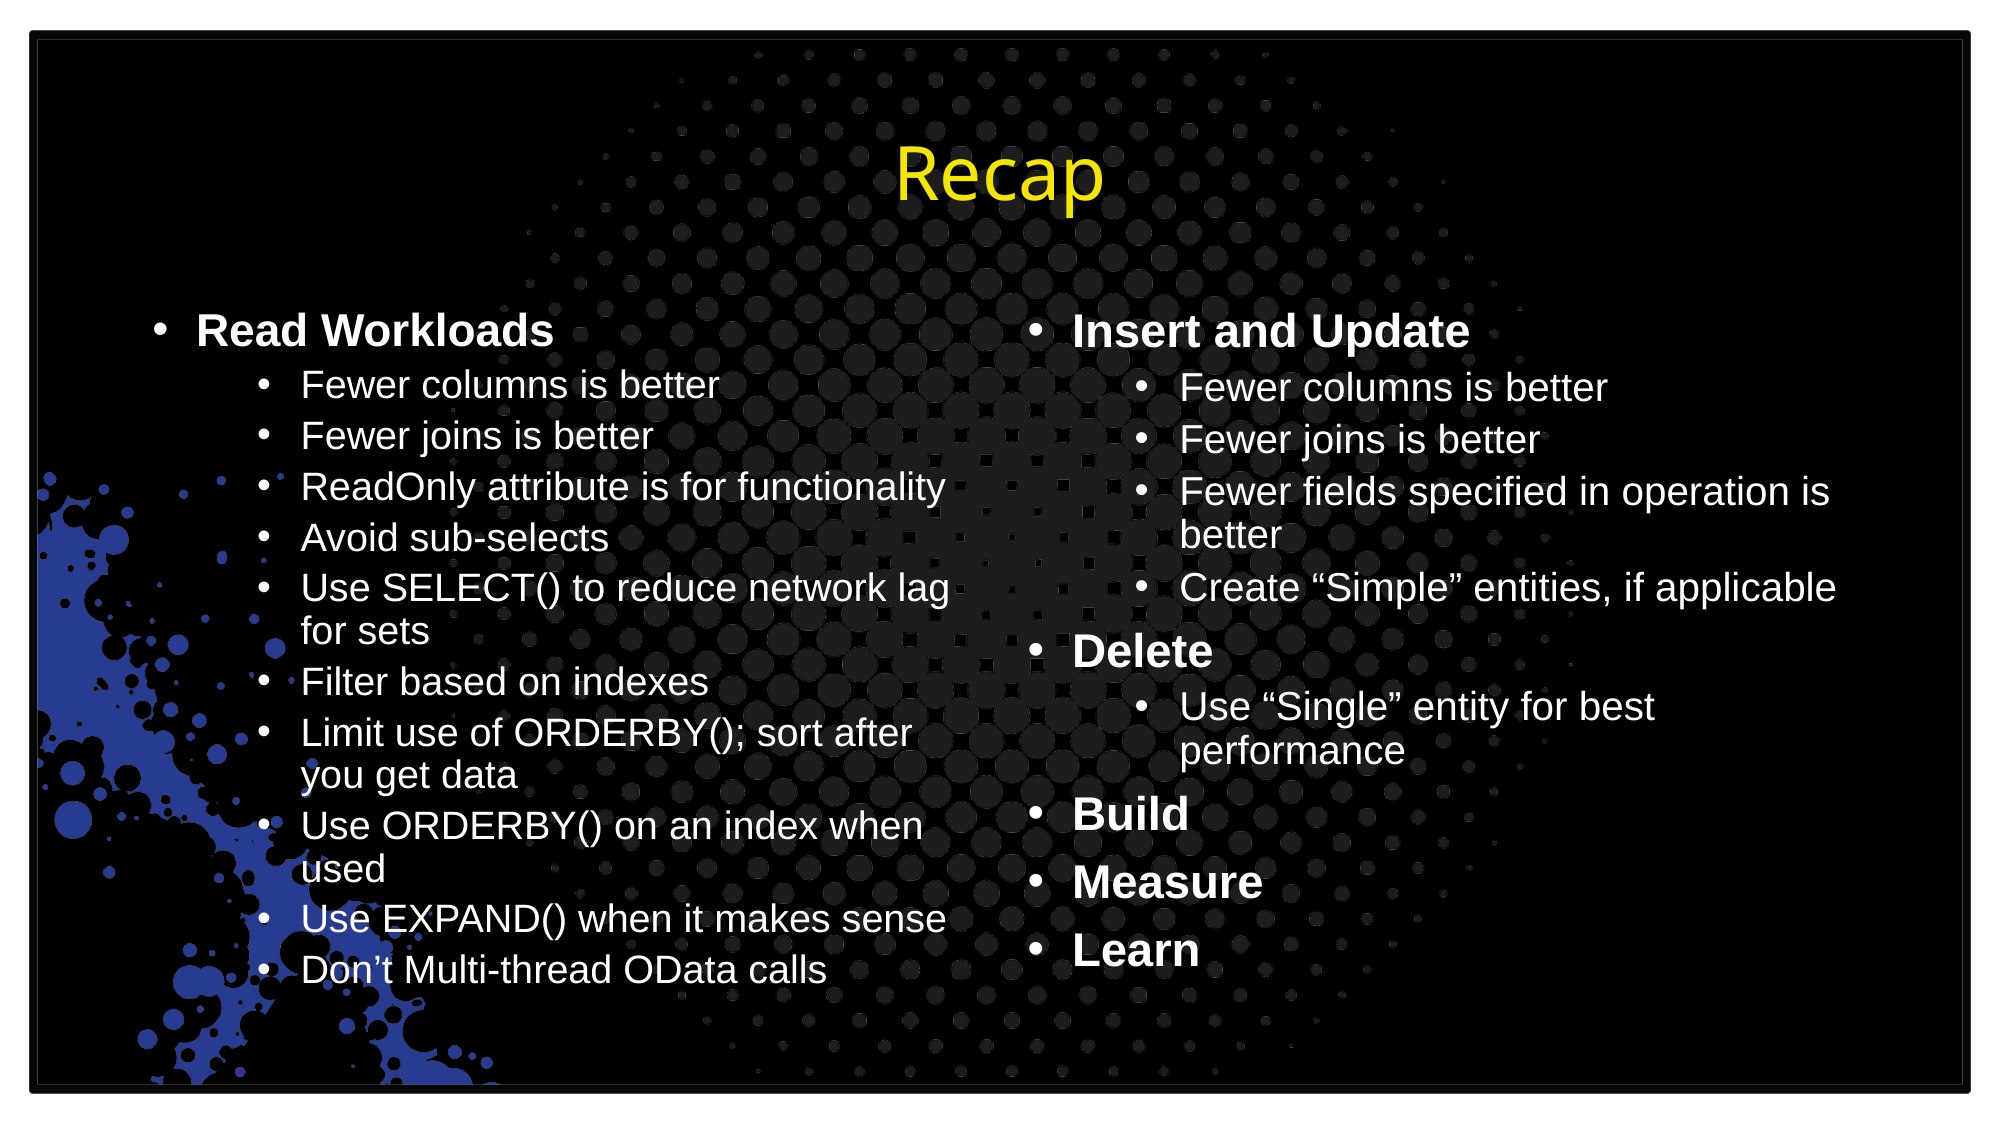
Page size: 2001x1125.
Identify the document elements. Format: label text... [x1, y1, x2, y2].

title Recap [137, 75, 1863, 278]
list Insert and Update Fewer columns is better Fewer joins is better Fewer fields specified in operation is better Create “Simple” entities, if applicable Delete Use “Single” entity for best performance Build Measure Learn [1012, 299, 1863, 1014]
picture [0, 0, 2000, 1125]
list Read Workloads Fewer columns is better Fewer joins is better ReadOnly attribute is for functionality Avoid sub-selects Use SELECT() to reduce network lag for sets Filter based on indexes Limit use of ORDERBY(); sort after you get data Use ORDERBY() on an index when used Use EXPAND() when it makes sense Don’t Multi-thread OData calls [137, 299, 988, 1014]
